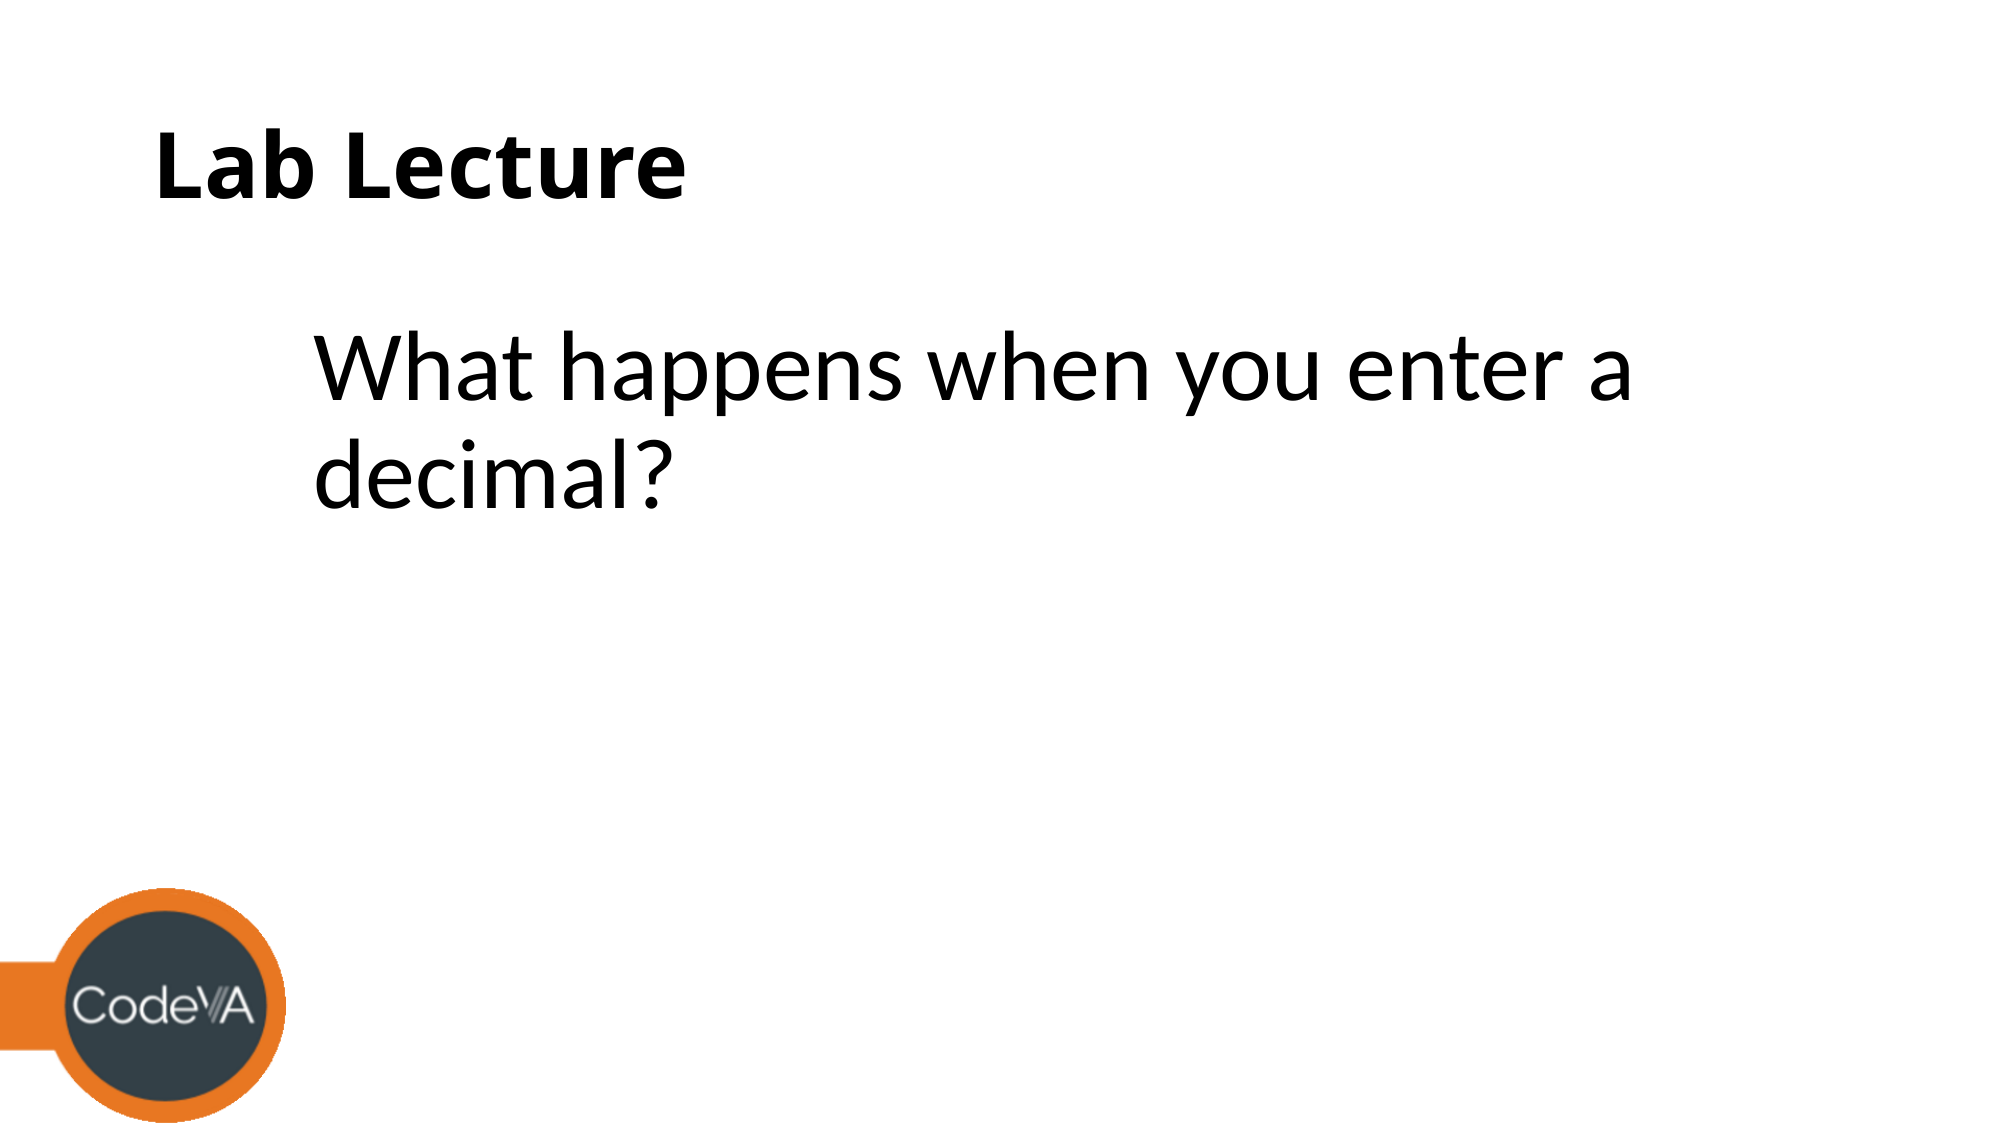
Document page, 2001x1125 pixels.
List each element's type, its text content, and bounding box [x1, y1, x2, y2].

picture [0, 885, 286, 1125]
list What happens when you enter a decimal? [298, 299, 1863, 1014]
title Lab Lecture [137, 59, 1863, 278]
